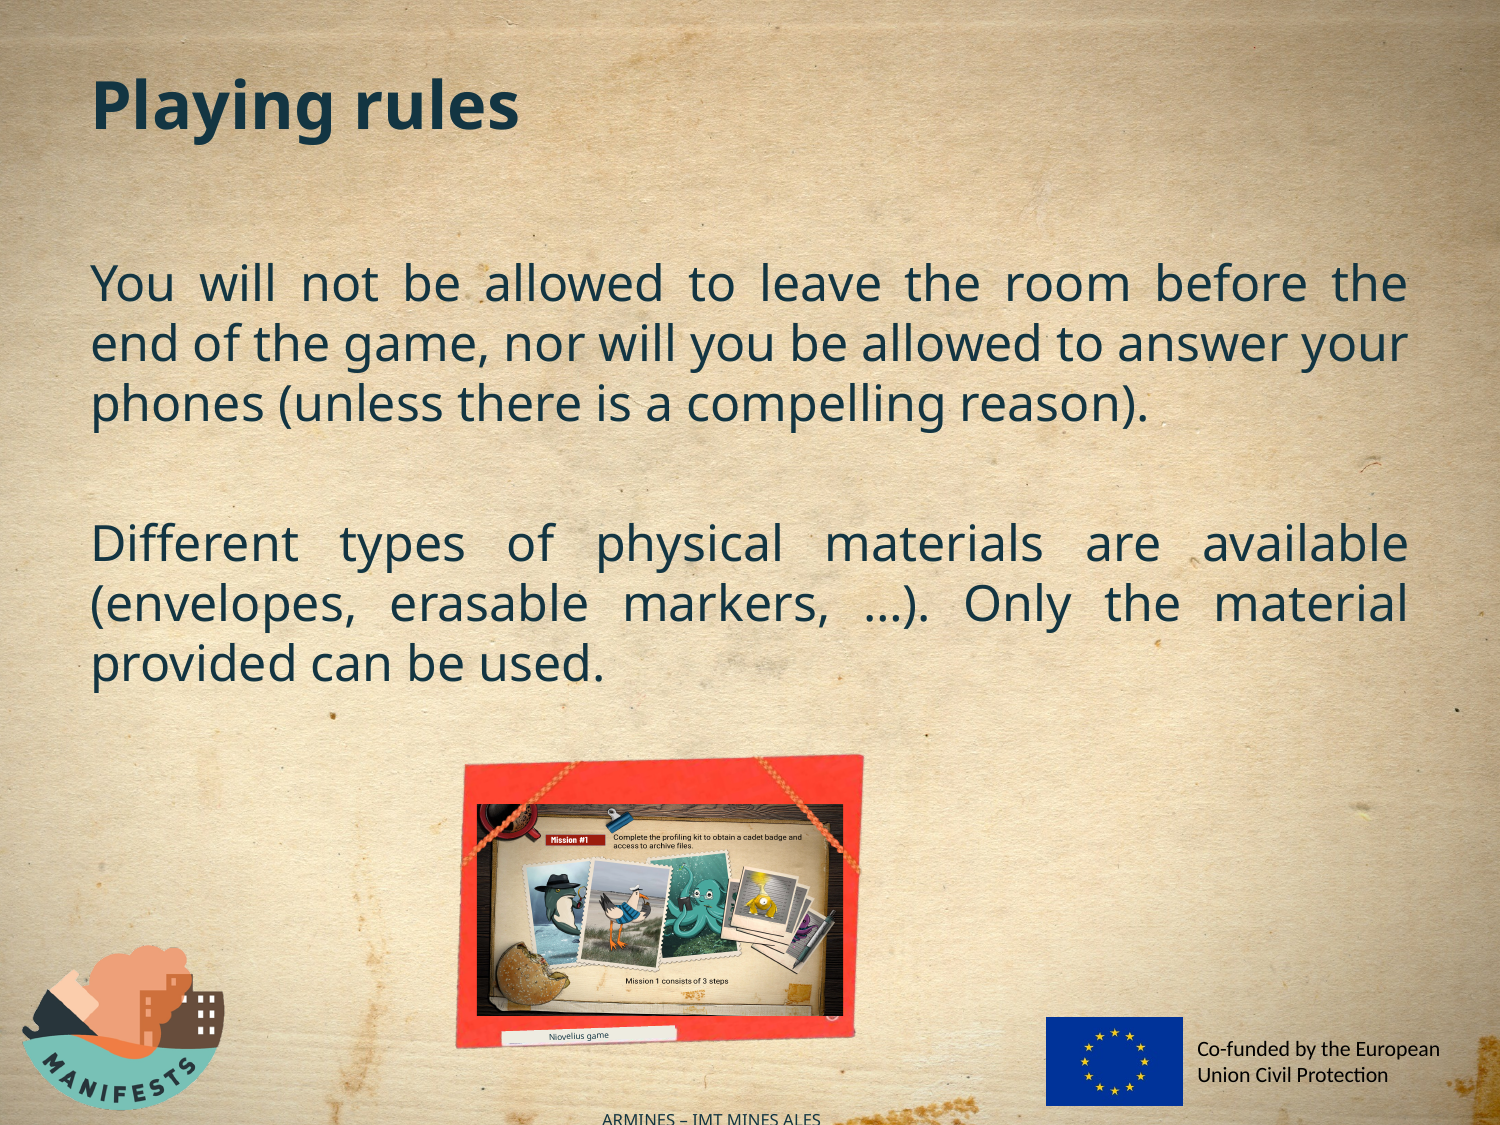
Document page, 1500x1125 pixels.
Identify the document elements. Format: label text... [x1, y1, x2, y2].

picture [0, 0, 1500, 1125]
picture [750, 1117, 755, 1125]
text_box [421, 712, 898, 1088]
picture [647, 1117, 652, 1125]
title Playing rules [75, 45, 1425, 161]
list You will not be allowed to leave the room before the end of the game, nor will you be allowed to answer your phones (unless there is a compelling reason). Different types of physical materials are available (envelopes, erasable markers, …). Only the material provided can be used. [75, 243, 1425, 1005]
